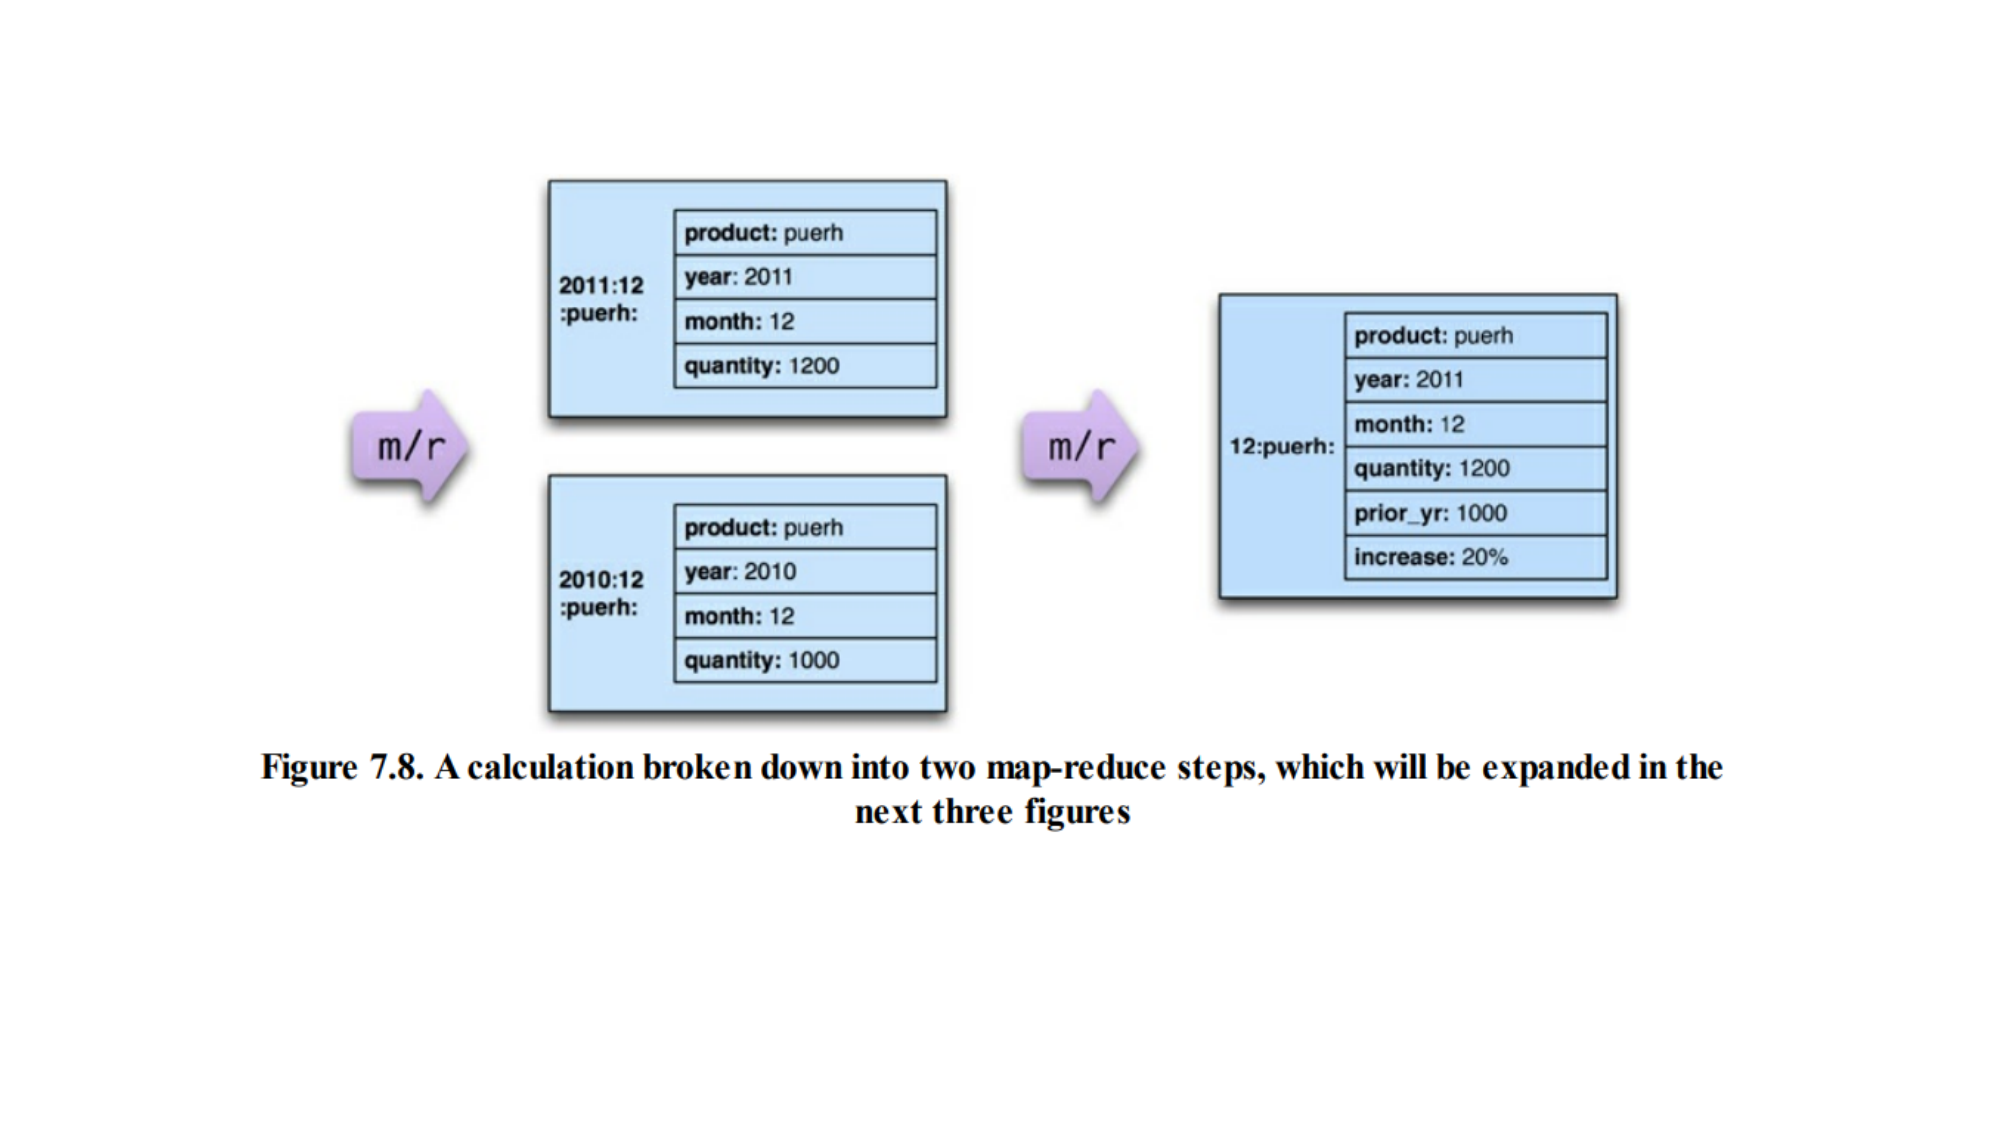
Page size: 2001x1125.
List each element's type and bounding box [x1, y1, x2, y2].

picture [258, 170, 1733, 835]
